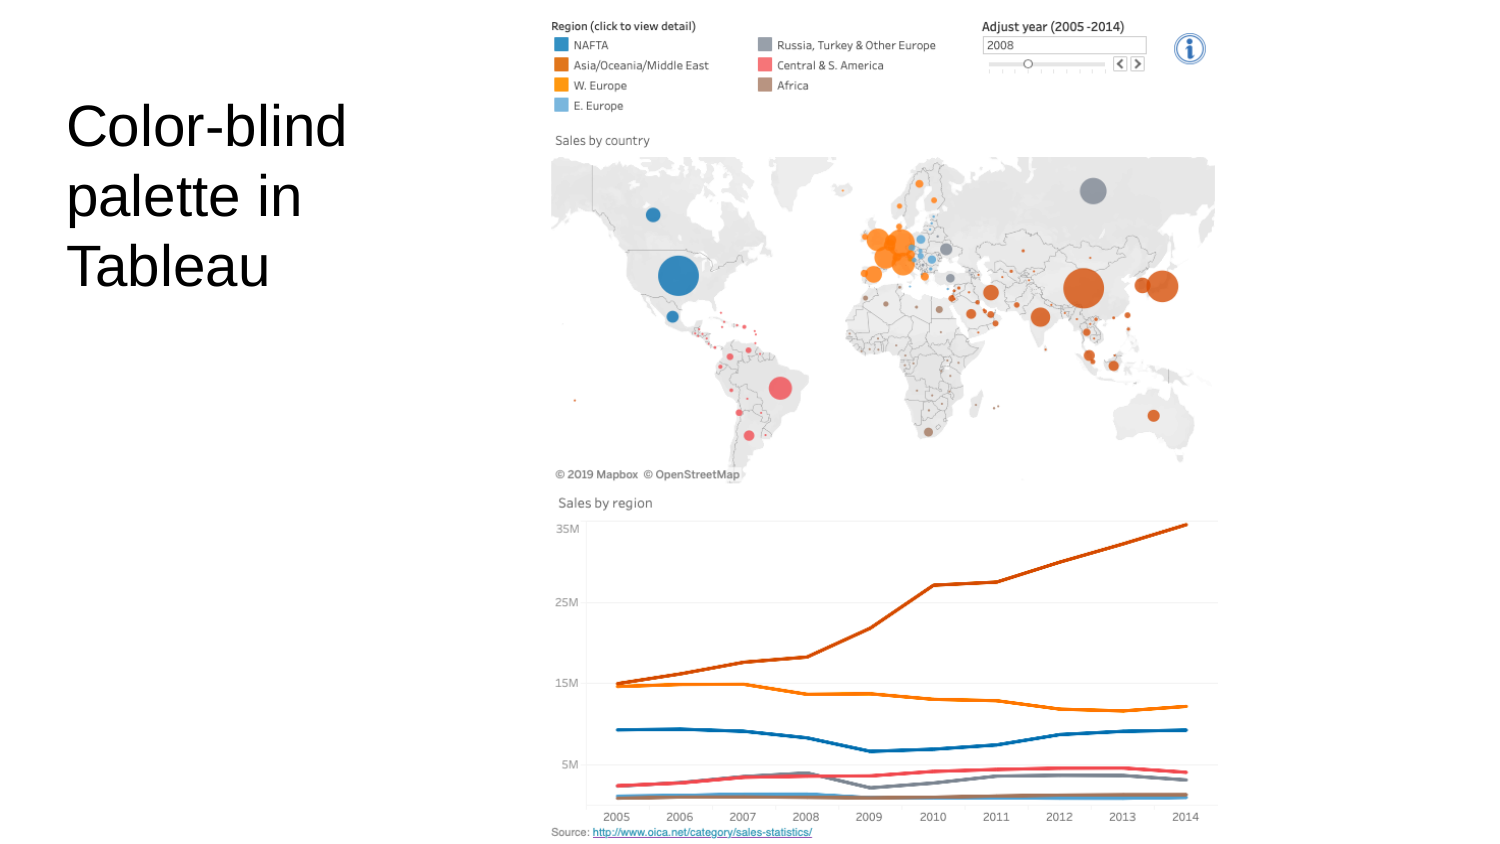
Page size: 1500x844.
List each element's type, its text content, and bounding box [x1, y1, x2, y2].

picture [537, 14, 1219, 844]
title Color-blind palette in Tableau [51, 72, 404, 702]
